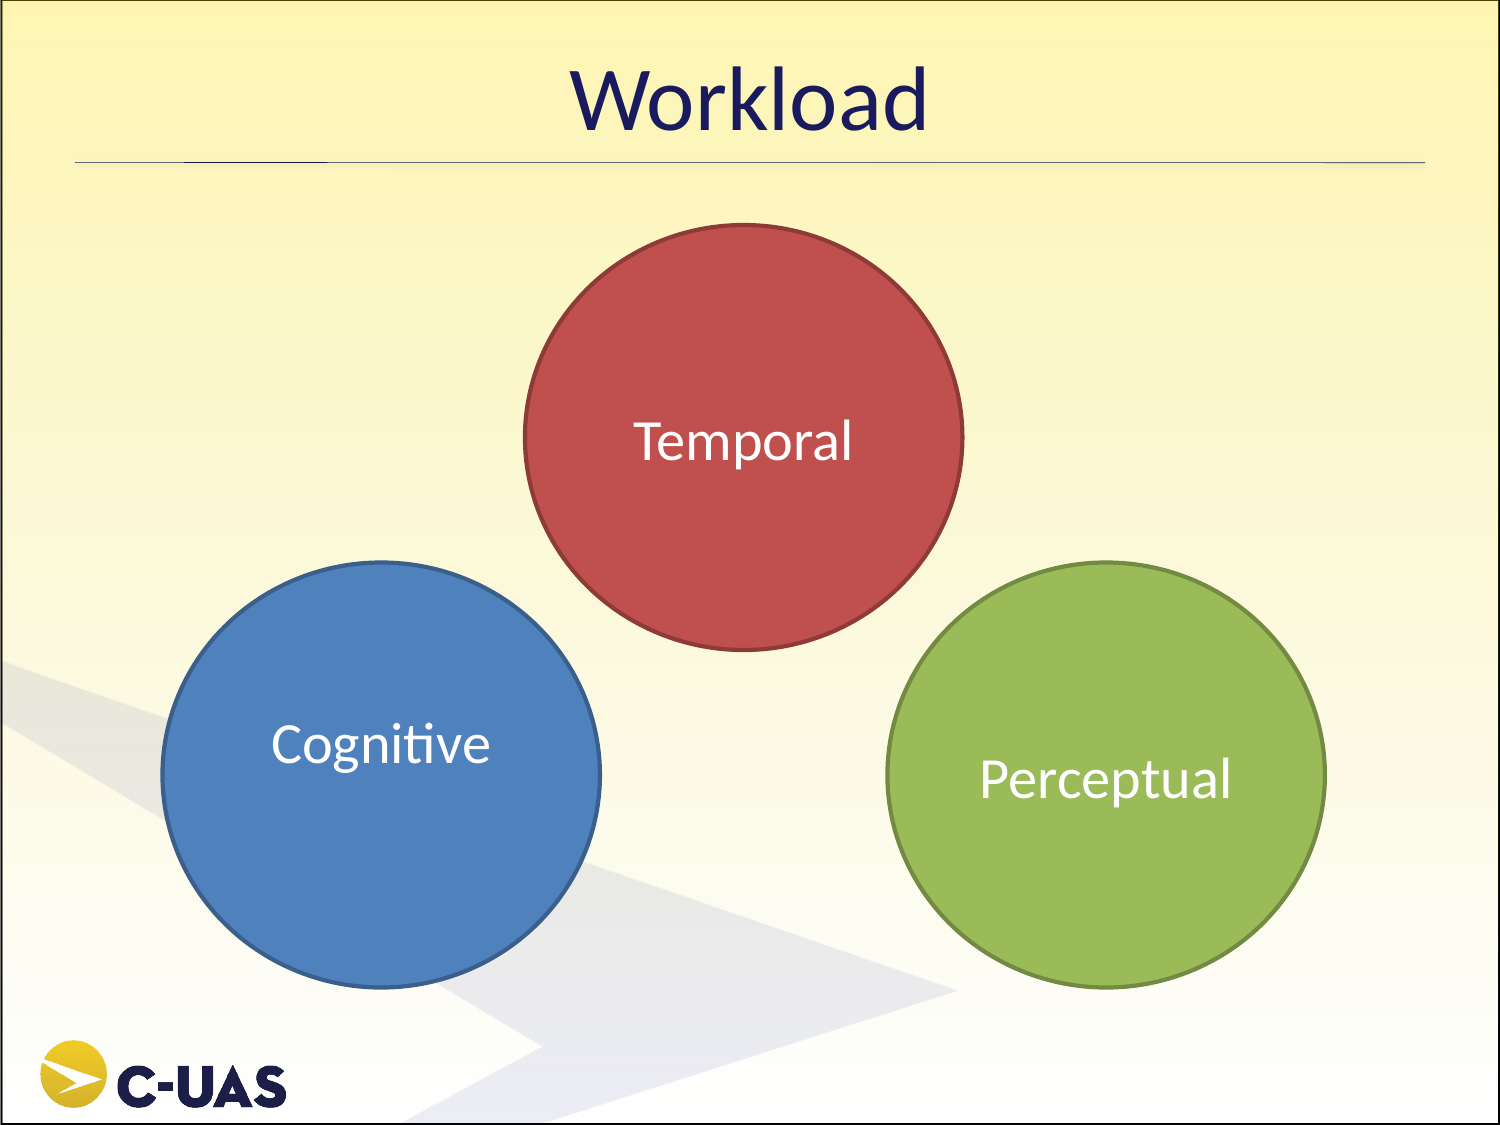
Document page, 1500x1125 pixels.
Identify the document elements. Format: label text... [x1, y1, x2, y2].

text_box Perceptual [885, 560, 1327, 990]
picture [0, 0, 1500, 1125]
text_box Cognitive [160, 560, 603, 990]
title Workload [75, 24, 1425, 163]
text_box Temporal [522, 222, 965, 653]
